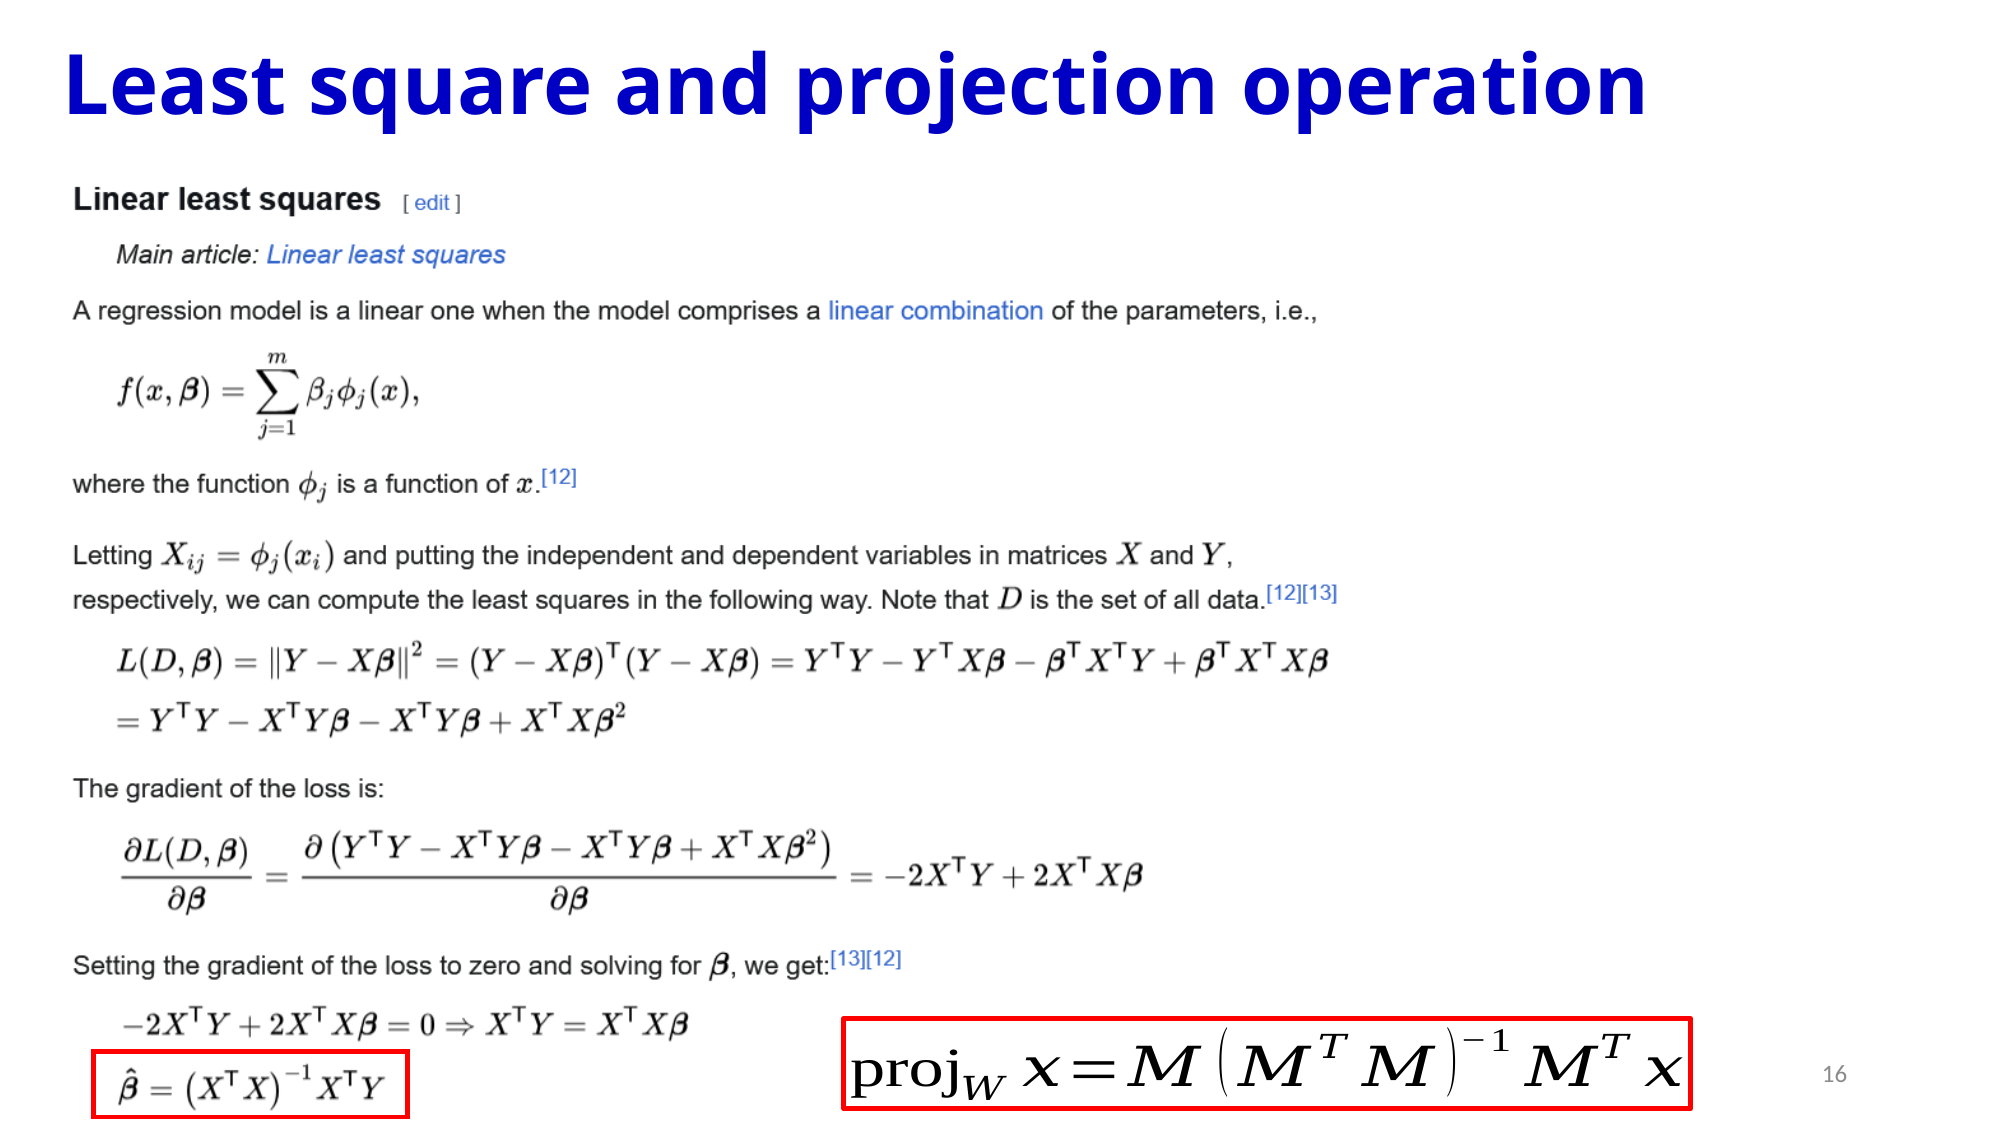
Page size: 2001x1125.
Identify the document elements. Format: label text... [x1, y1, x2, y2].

picture [47, 154, 1362, 1125]
title Least square and projection operation [47, 23, 1937, 153]
slide_number 16 [1693, 1042, 1863, 1103]
slide_number 16 [1412, 1042, 1688, 1103]
